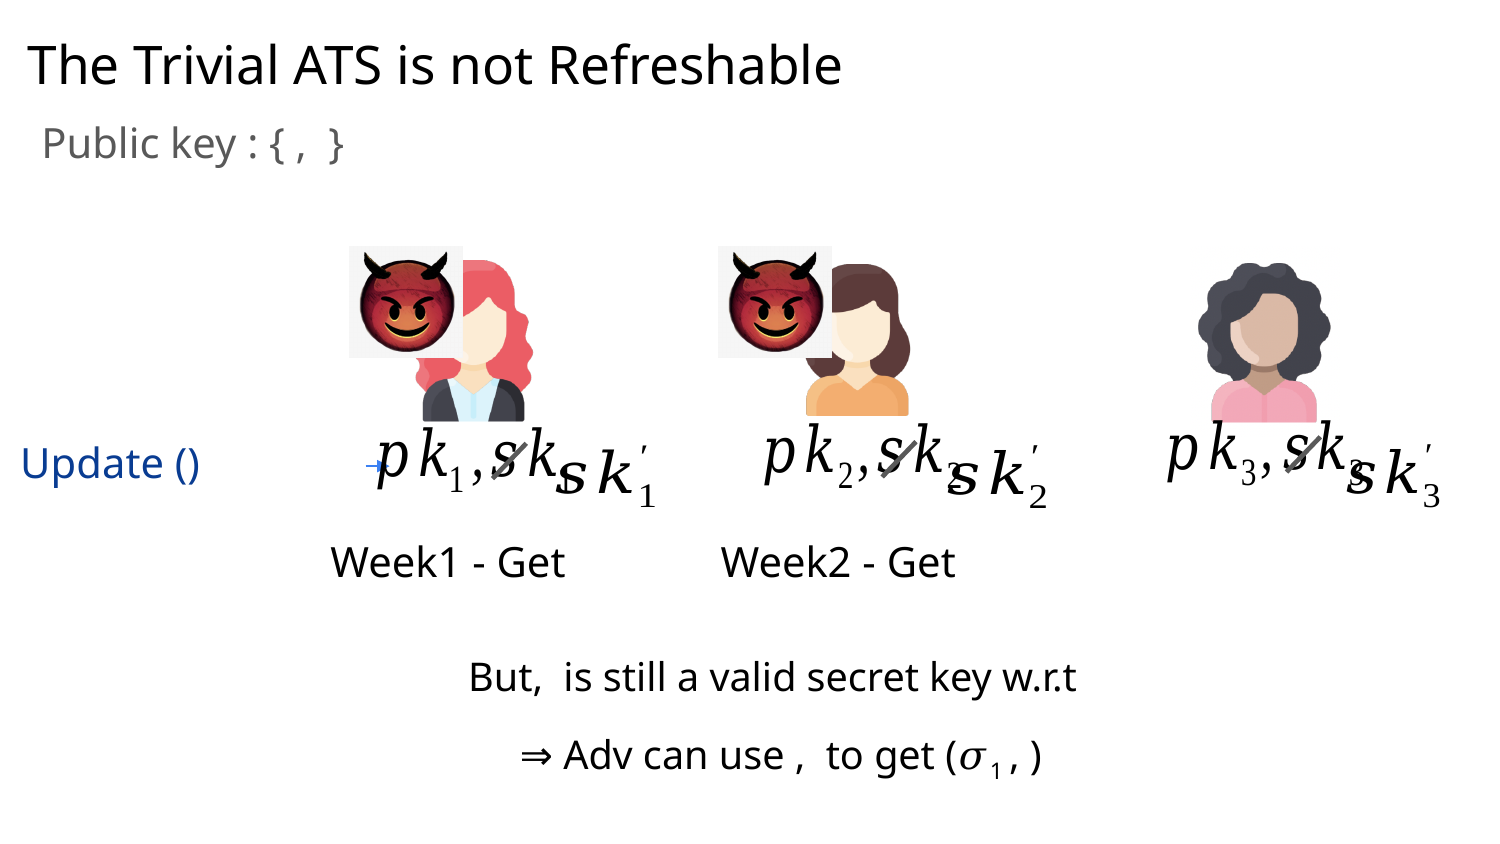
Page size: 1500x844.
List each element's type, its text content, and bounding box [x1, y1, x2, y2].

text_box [492, 443, 527, 479]
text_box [881, 441, 917, 478]
title The Trivial ATS is not Refreshable [12, 16, 1411, 111]
picture [349, 246, 544, 437]
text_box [1286, 436, 1321, 473]
picture [718, 246, 924, 432]
picture [1190, 246, 1340, 437]
